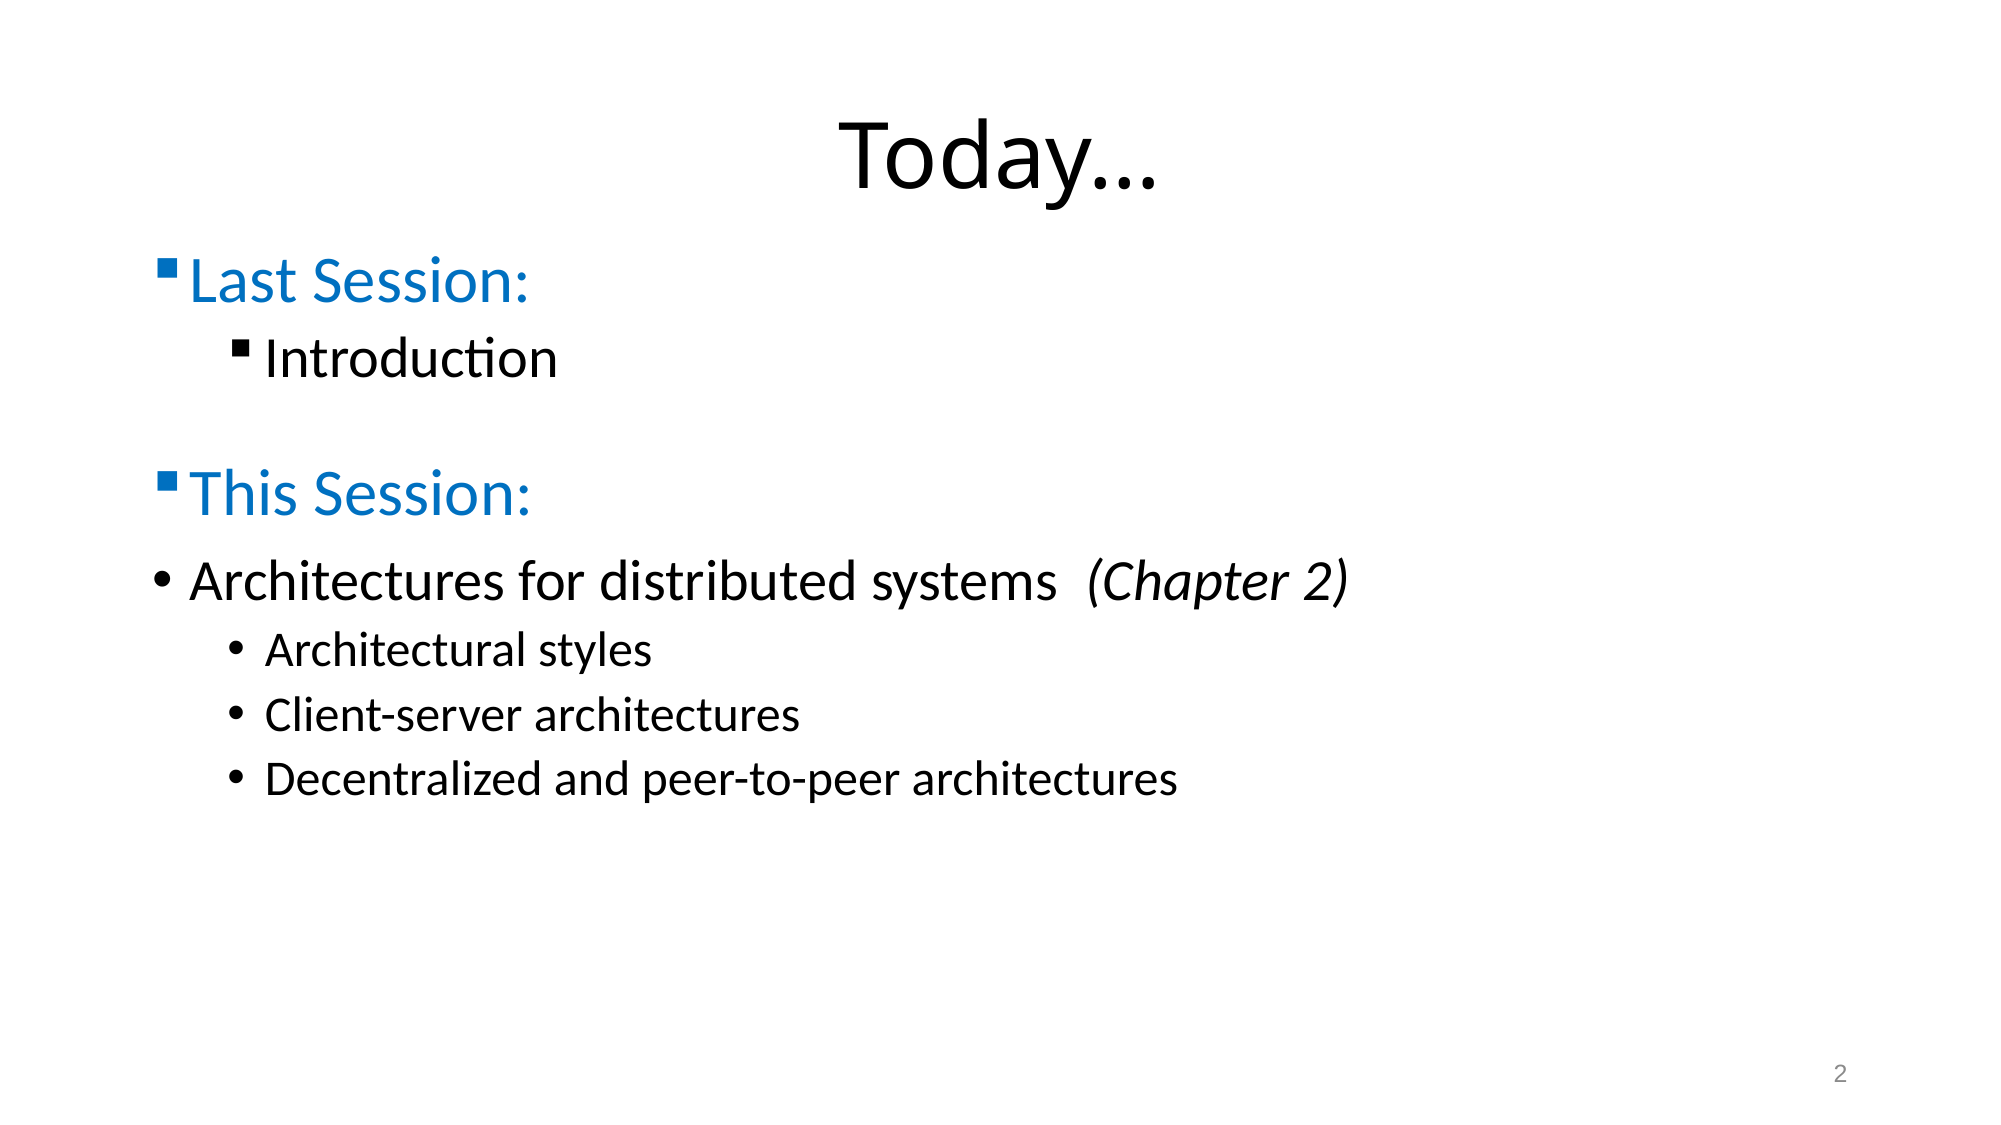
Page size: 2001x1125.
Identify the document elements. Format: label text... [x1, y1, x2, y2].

list Last Session: Introduction This Session: Architectures for distributed systems (Chapter 2) Architectural styles Client-server architectures Decentralized and peer-to-peer architectures [137, 237, 1888, 1025]
slide_number 2 [1412, 1042, 1863, 1103]
title Today… [137, 50, 1863, 237]
